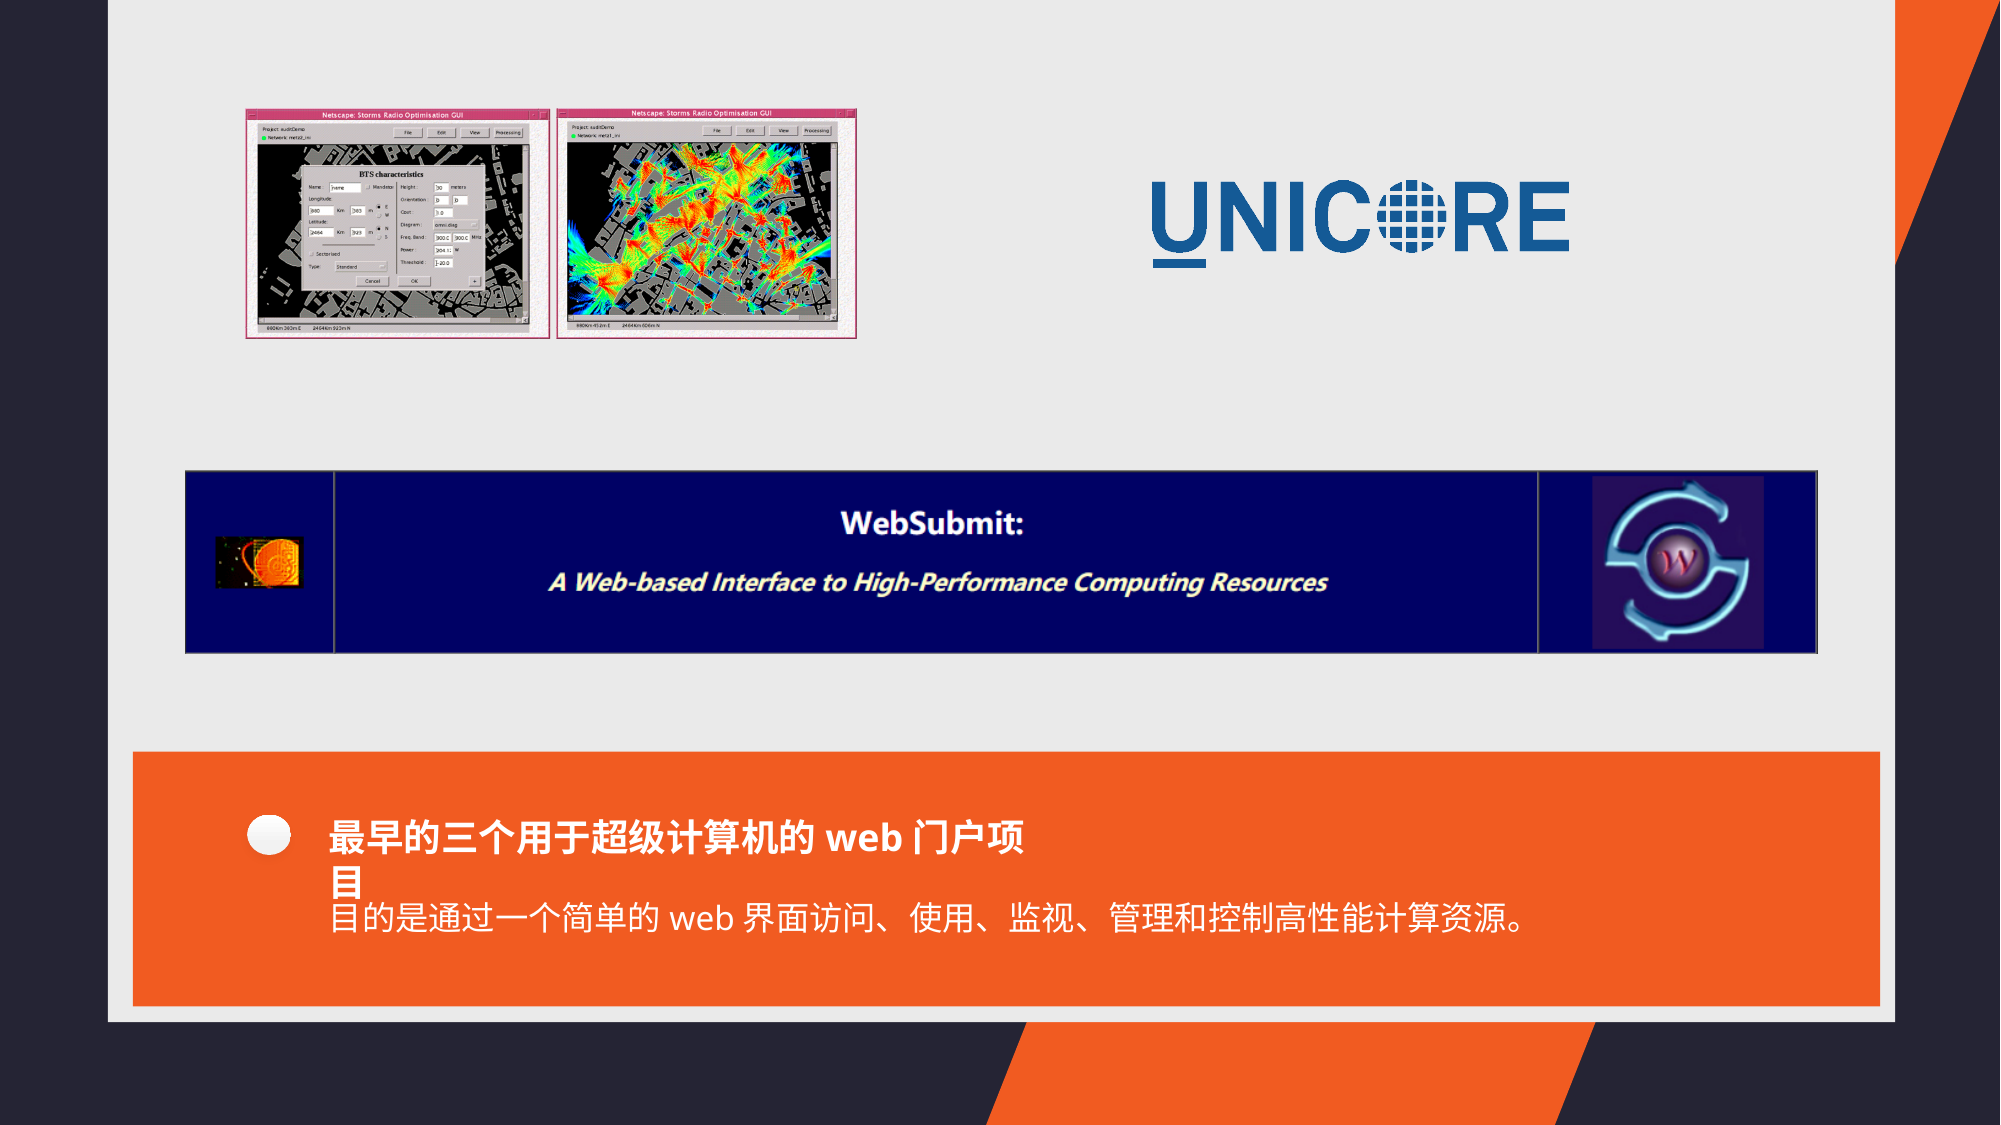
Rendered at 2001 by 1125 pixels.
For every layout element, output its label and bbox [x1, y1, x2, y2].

text_box [132, 751, 1881, 1007]
text_box [245, 108, 857, 340]
picture [184, 470, 1819, 654]
picture [1152, 180, 1570, 268]
